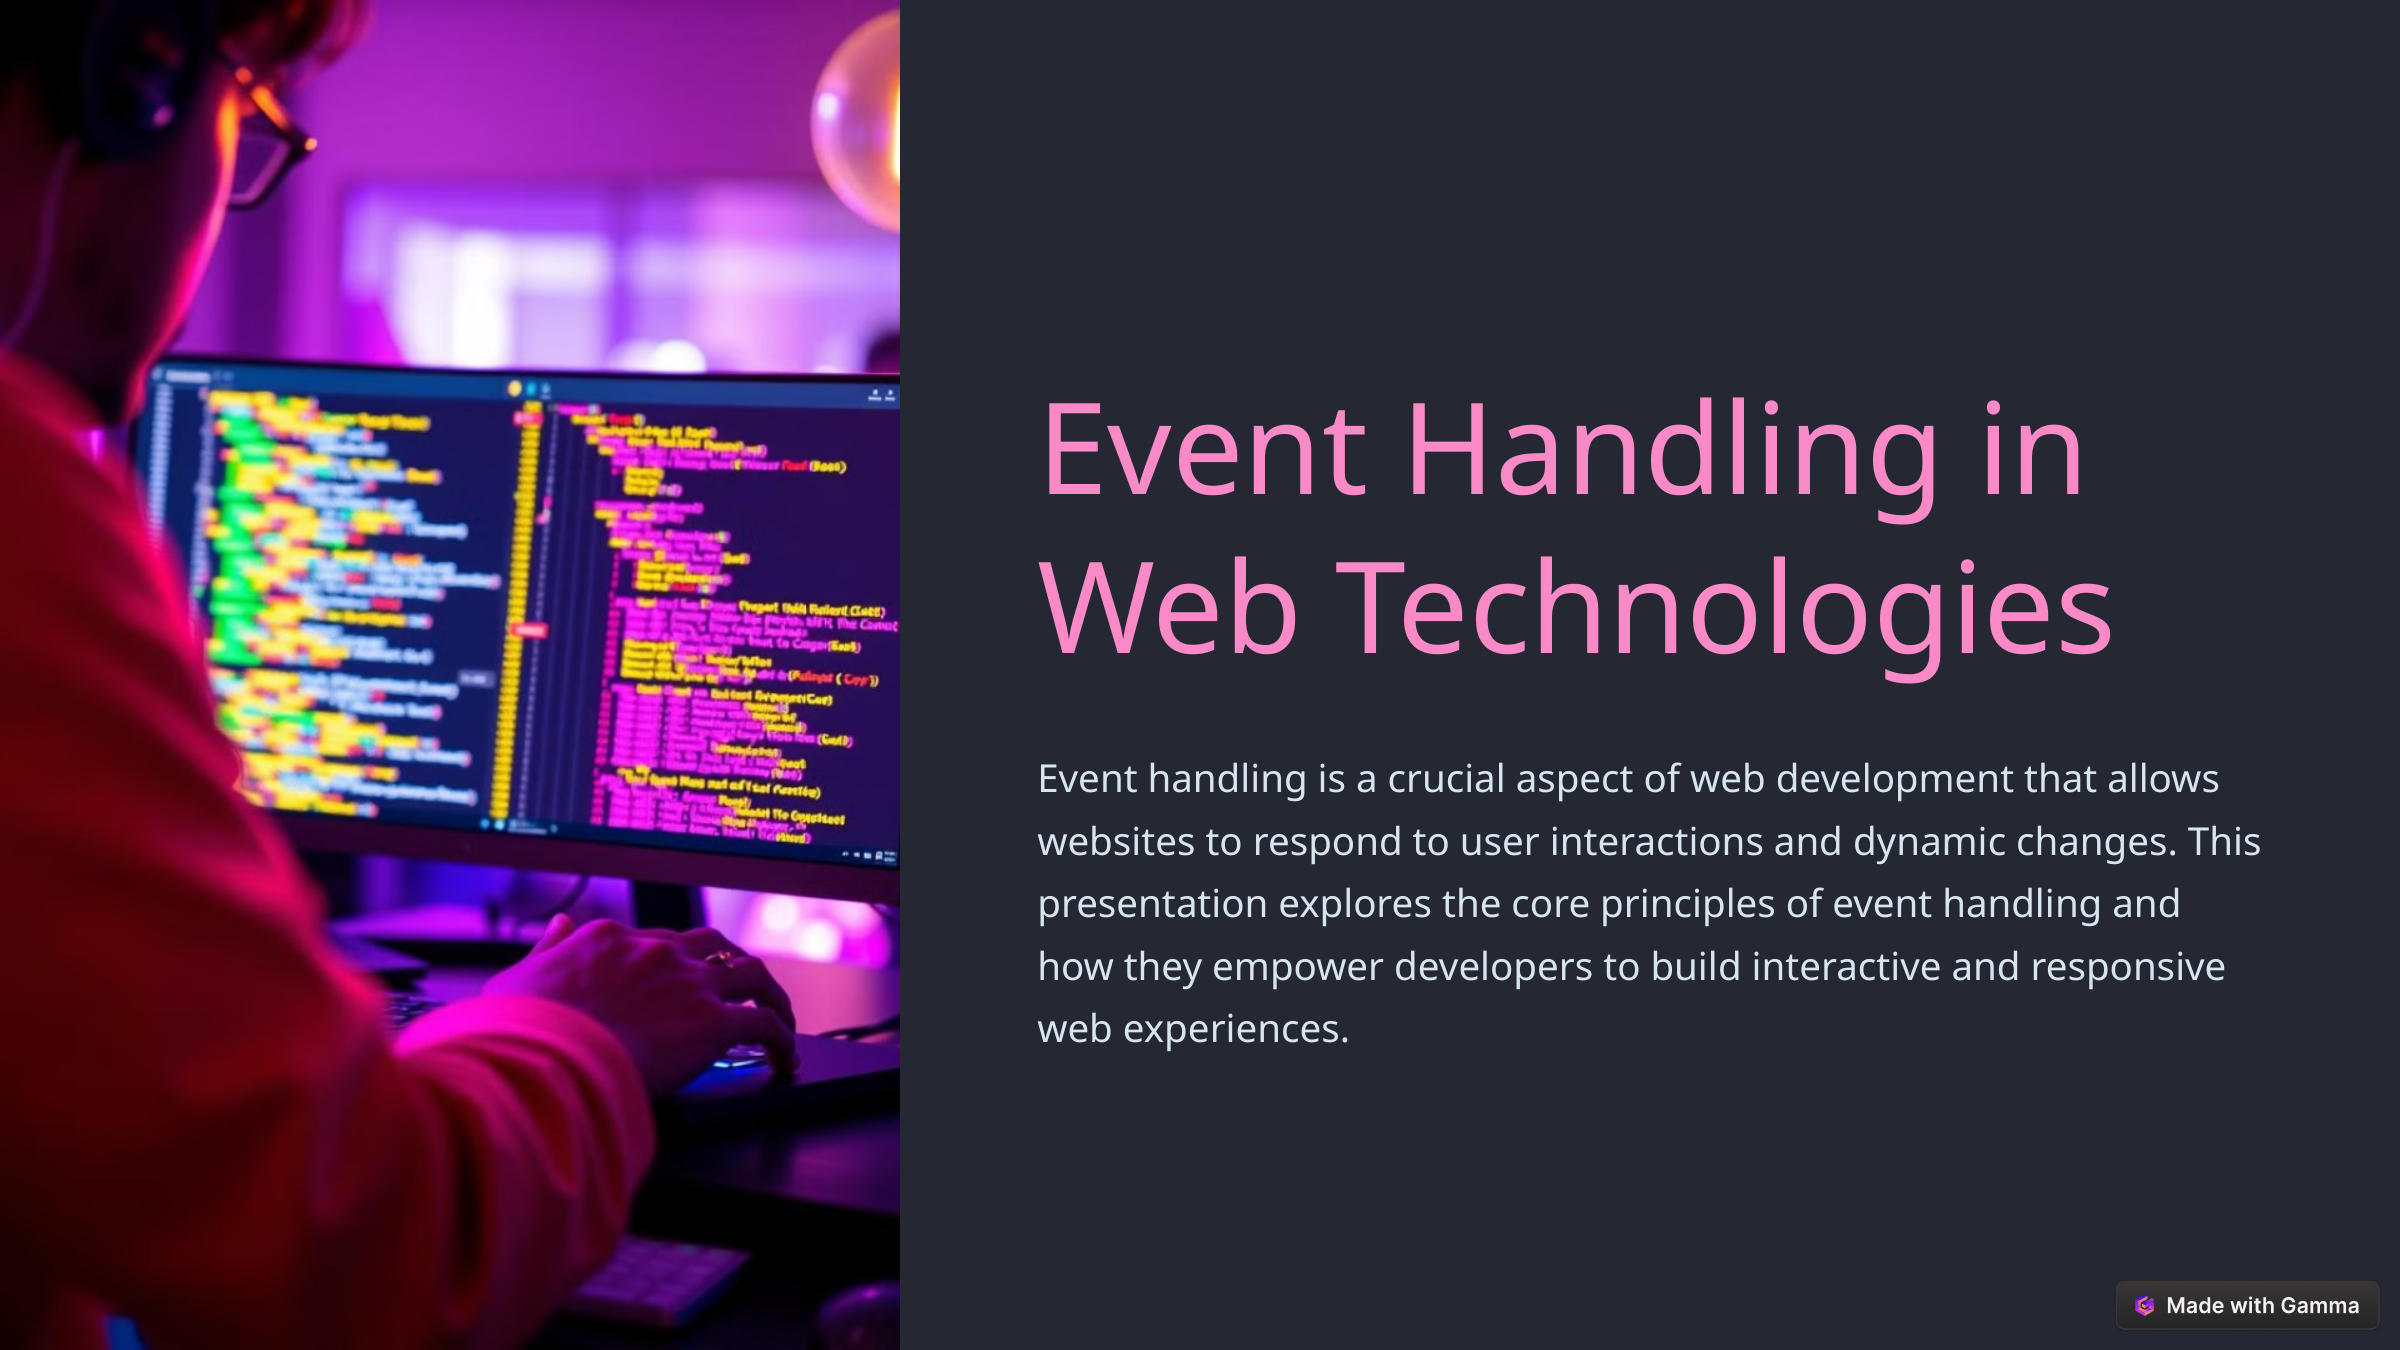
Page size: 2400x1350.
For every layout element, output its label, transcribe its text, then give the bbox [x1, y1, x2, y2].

picture [2106, 1271, 2389, 1339]
text_box Event Handling in Web Technologies [1037, 360, 2263, 680]
text_box Event handling is a crucial aspect of web development that allows websites to respond to user interactions and dynamic changes. This presentation explores the core principles of event handling and how they empower developers to build interactive and responsive web experiences. [1037, 738, 2263, 990]
picture [0, 0, 900, 1350]
